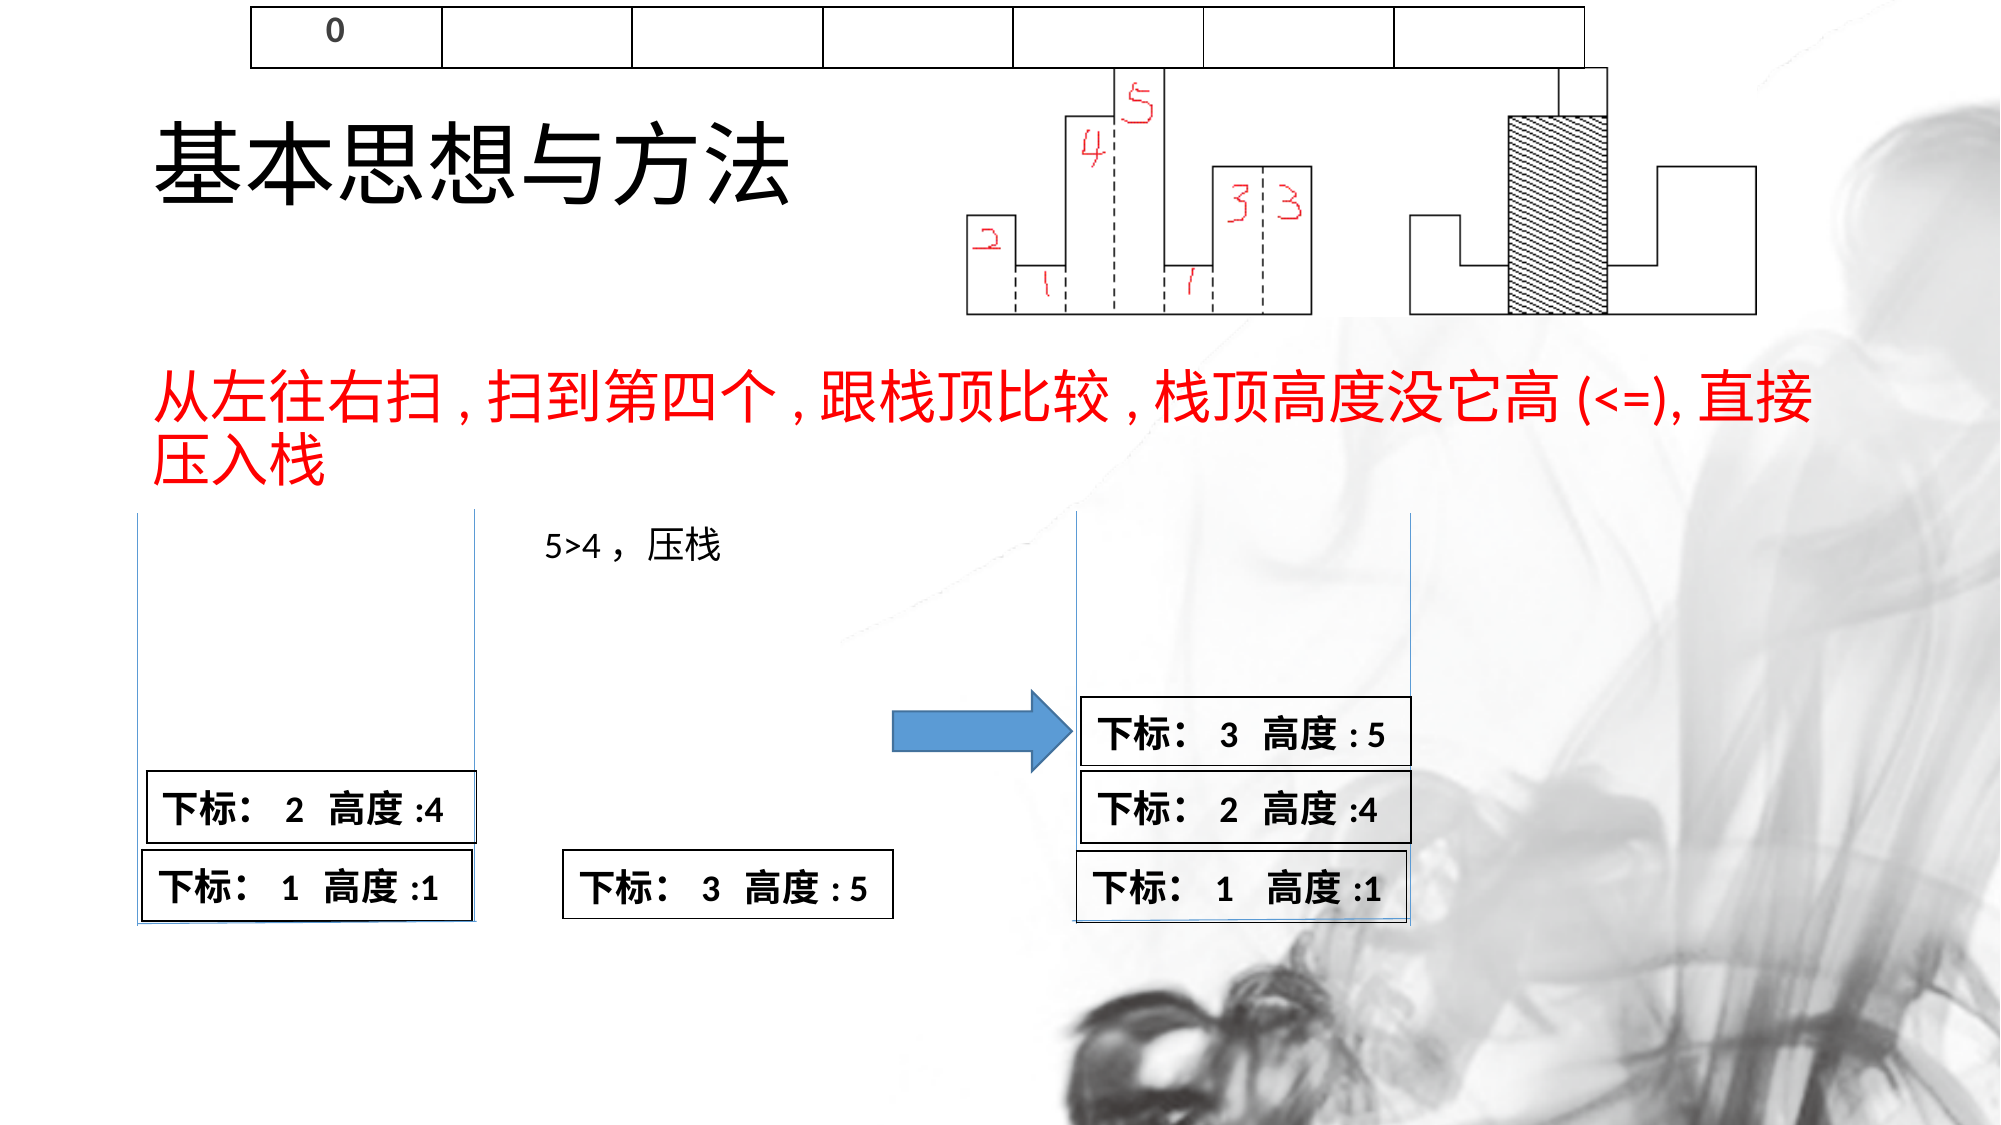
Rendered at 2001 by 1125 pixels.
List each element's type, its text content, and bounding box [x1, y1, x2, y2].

table_header 下标：1 高度:1 [143, 851, 471, 920]
title 基本思想与方法 [137, 59, 840, 278]
table_header [443, 8, 631, 67]
table_header [633, 8, 822, 67]
text_box 5>4，压栈 [495, 513, 840, 573]
table_header 下标：2 高度:4 [148, 772, 474, 842]
table_header [824, 8, 840, 67]
table_header 0 [252, 8, 441, 67]
text_box 从左往右扫,扫到第四个,跟栈顶比较,栈顶高度没它高(<=),直接压入栈 [137, 360, 840, 1075]
picture [840, 0, 2000, 1125]
table_header 下标：3 高度: 5 [564, 851, 840, 918]
